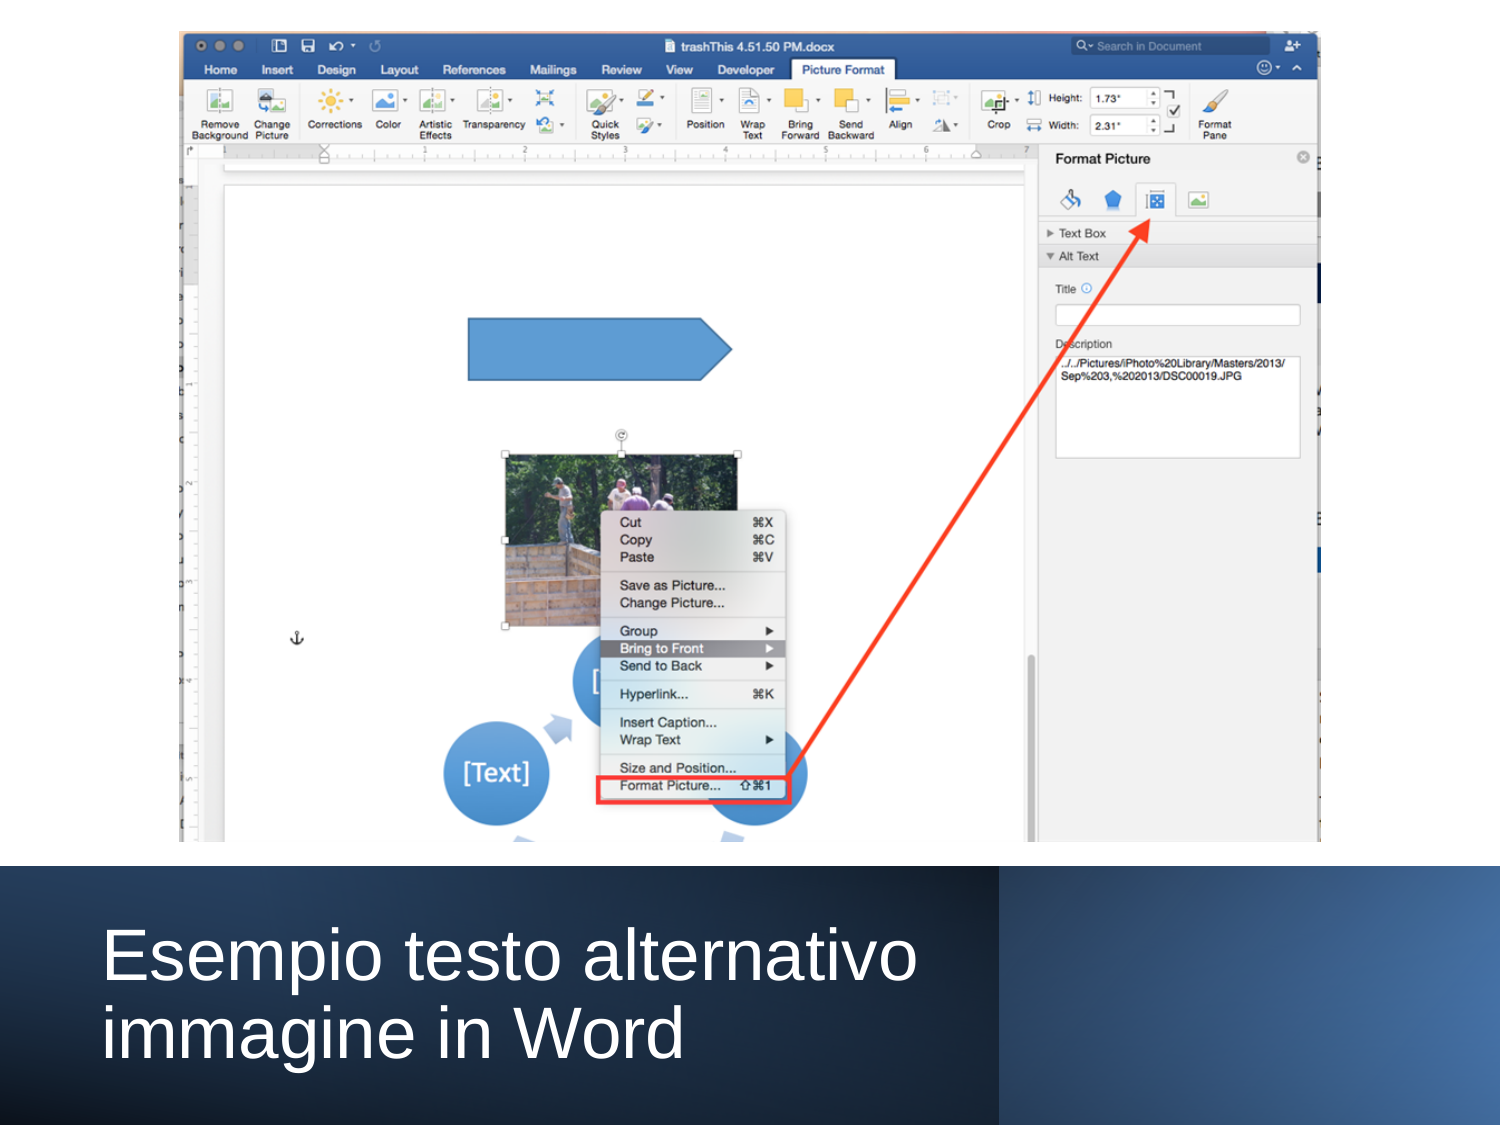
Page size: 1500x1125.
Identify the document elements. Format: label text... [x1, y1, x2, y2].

title Esempio testo alternativo immagine in Word [86, 900, 943, 1091]
text_box [0, 0, 1500, 864]
picture [179, 31, 1321, 843]
text_box [0, 864, 1500, 1125]
